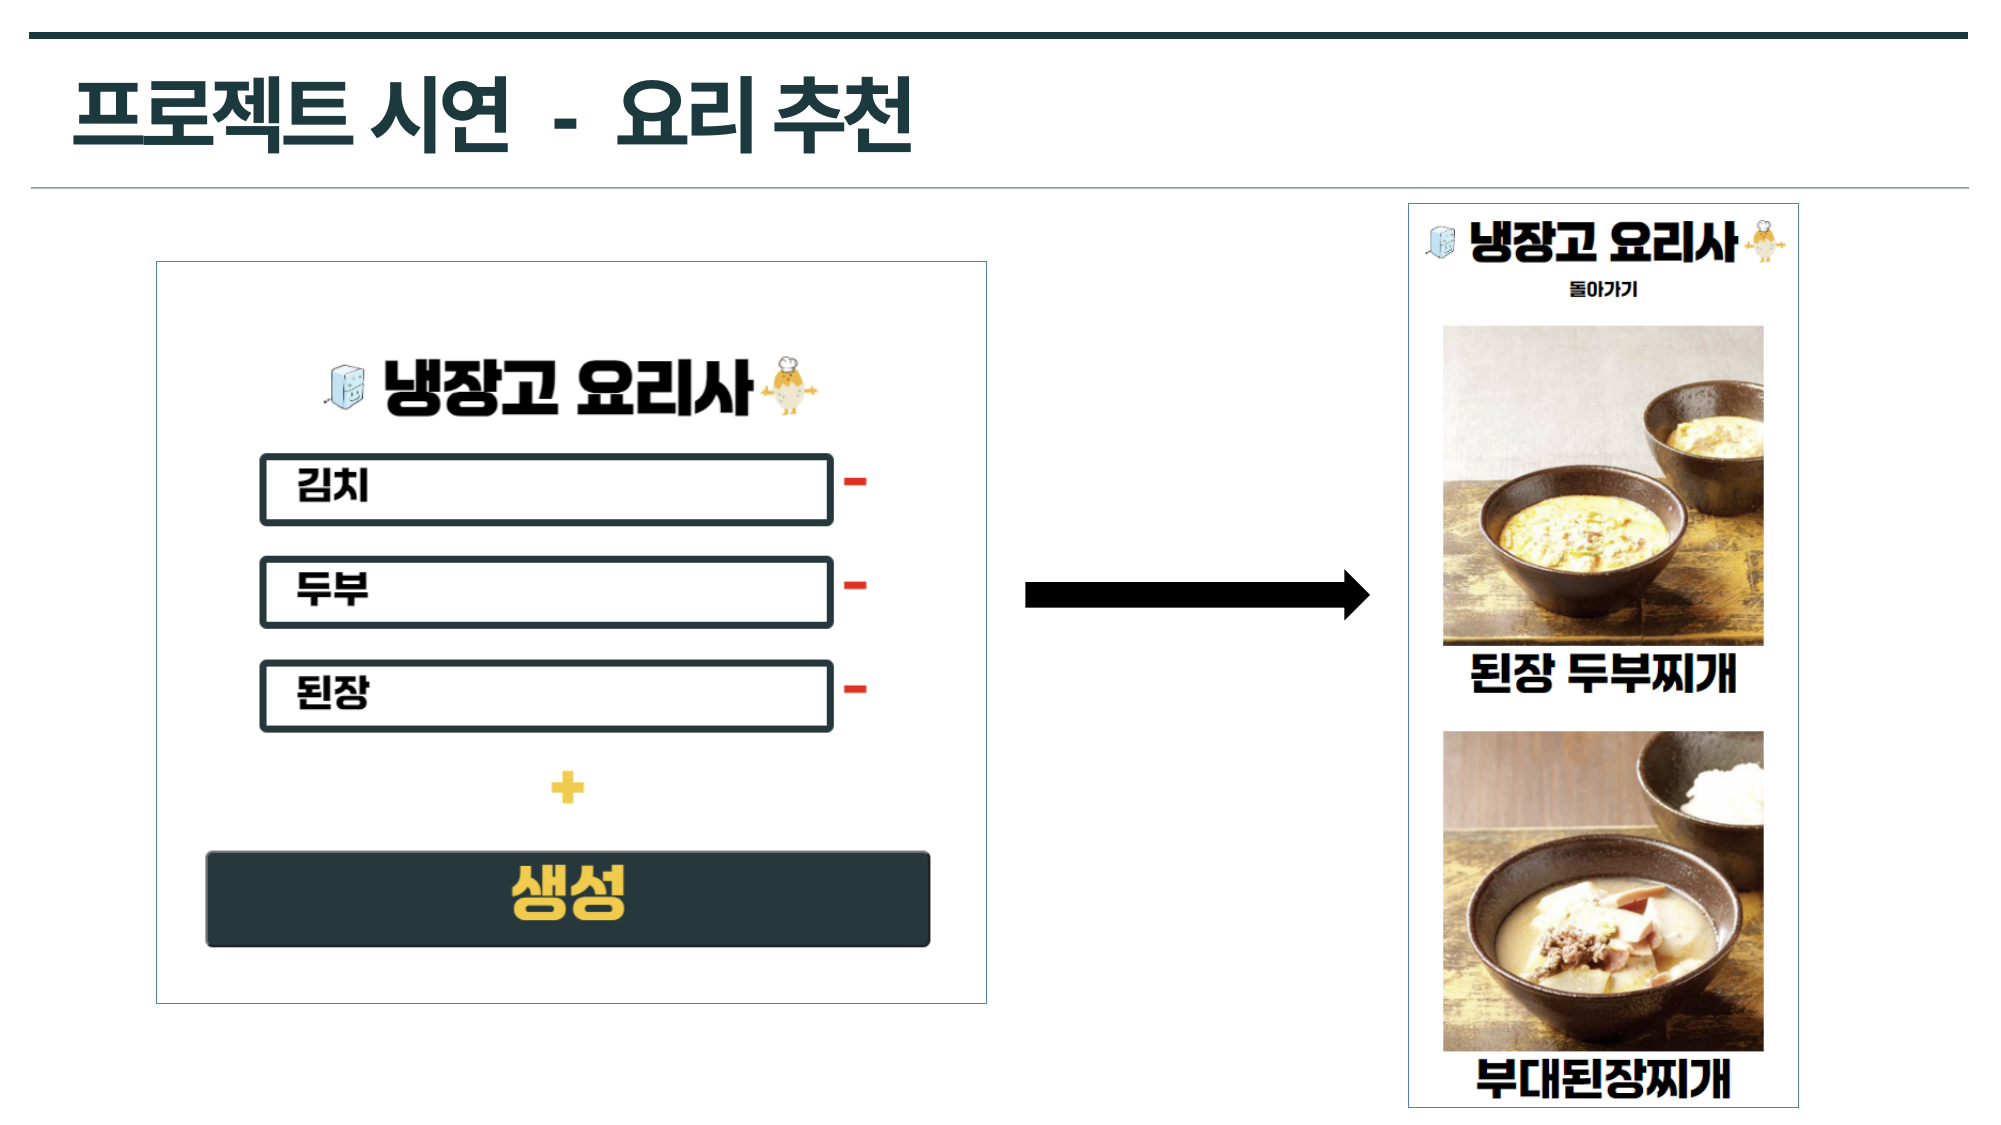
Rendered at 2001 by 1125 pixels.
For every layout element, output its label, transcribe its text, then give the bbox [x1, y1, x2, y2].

text_box 프로젝트 시연 - 요리 추천 [55, 55, 934, 171]
text_box [1023, 567, 1373, 623]
picture [155, 261, 988, 1004]
picture [1408, 203, 1799, 1108]
